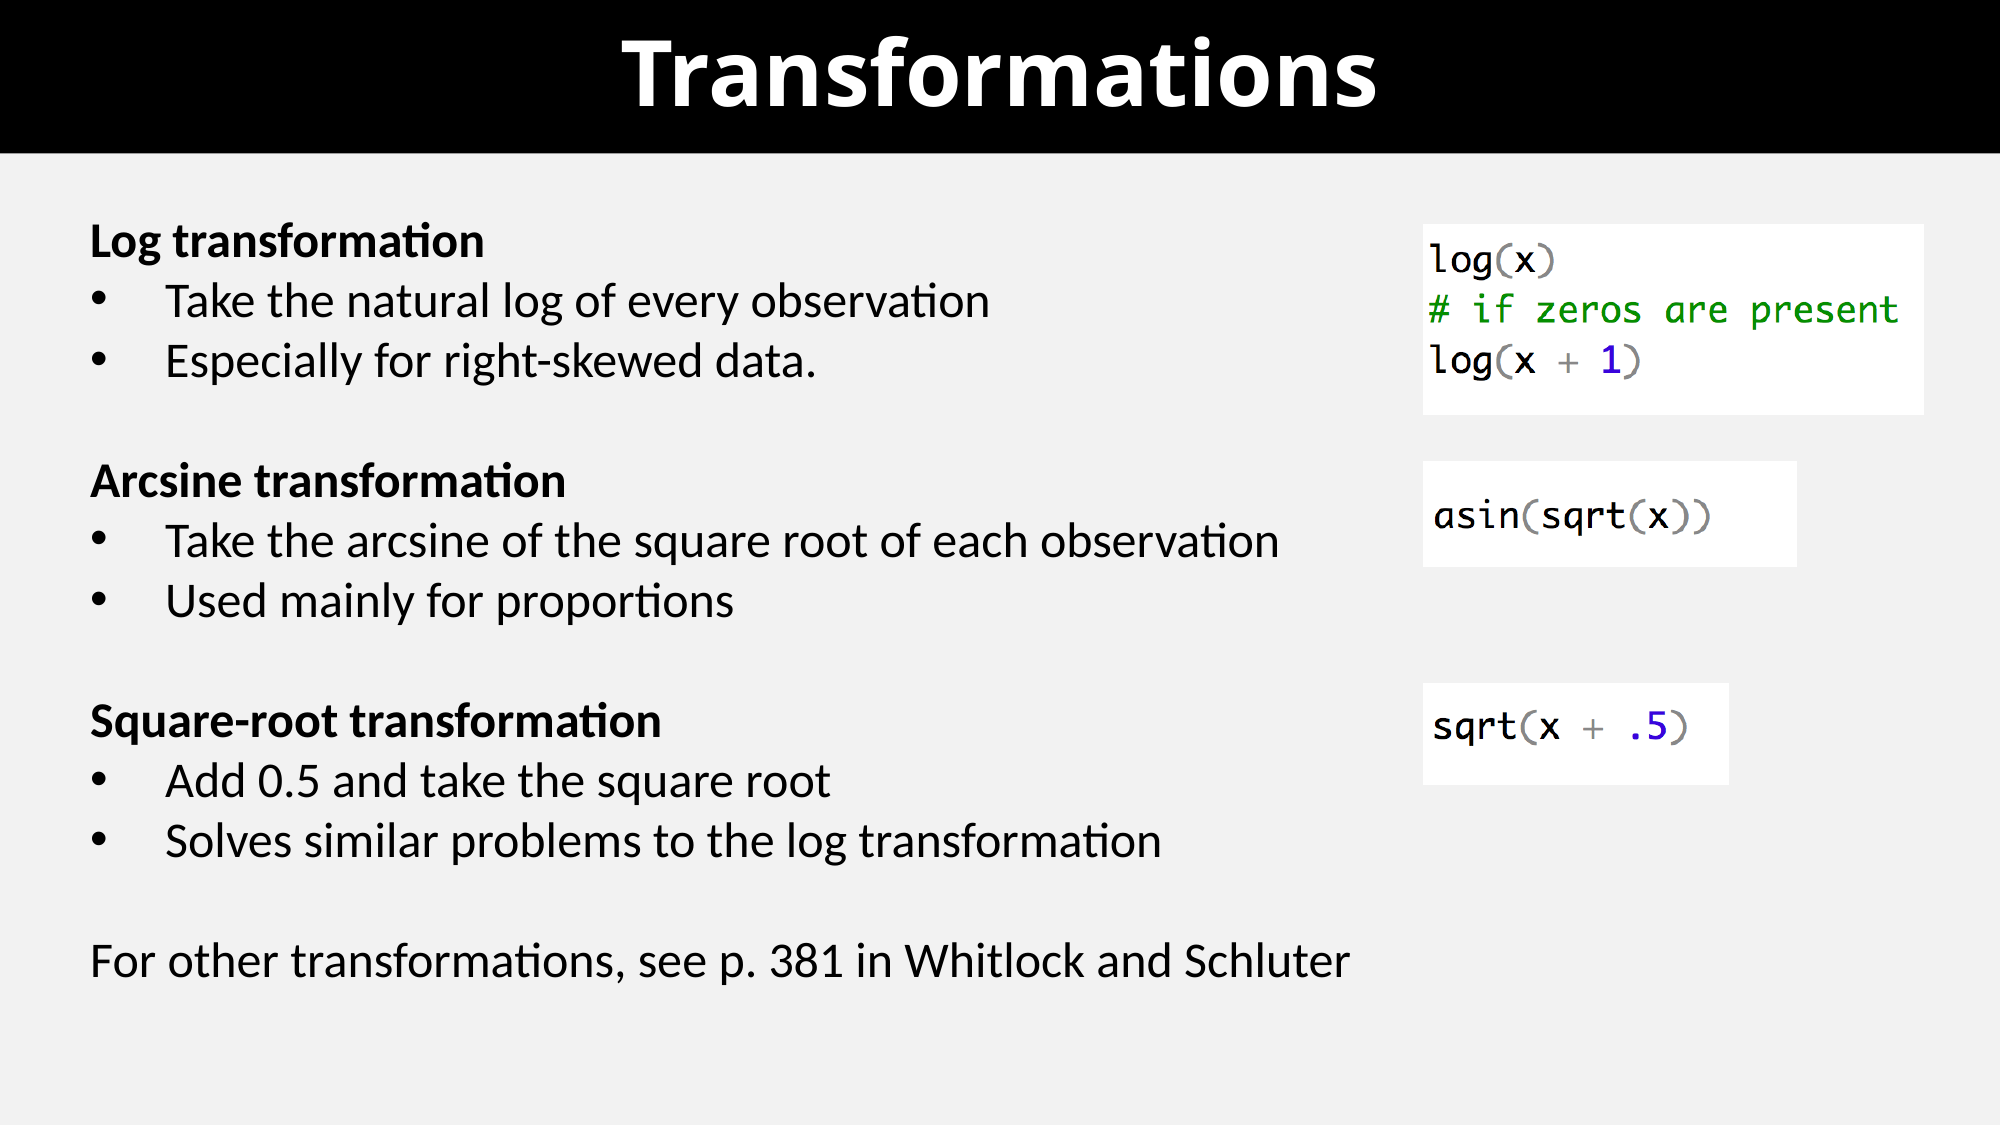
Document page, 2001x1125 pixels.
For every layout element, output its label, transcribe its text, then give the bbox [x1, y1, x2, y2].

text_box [1423, 224, 1924, 785]
text_box Log transformation Take the natural log of every observation Especially for right-skewed data. Arcsine transformation Take the arcsine of the square root of each observation Used mainly for proportions Square-root transformation Add 0.5 and take the square root Solves similar problems to the log transformation For other transformations, see p. 381 in Whitlock and Schluter [75, 200, 2000, 1041]
title Transformations [0, 0, 2000, 154]
